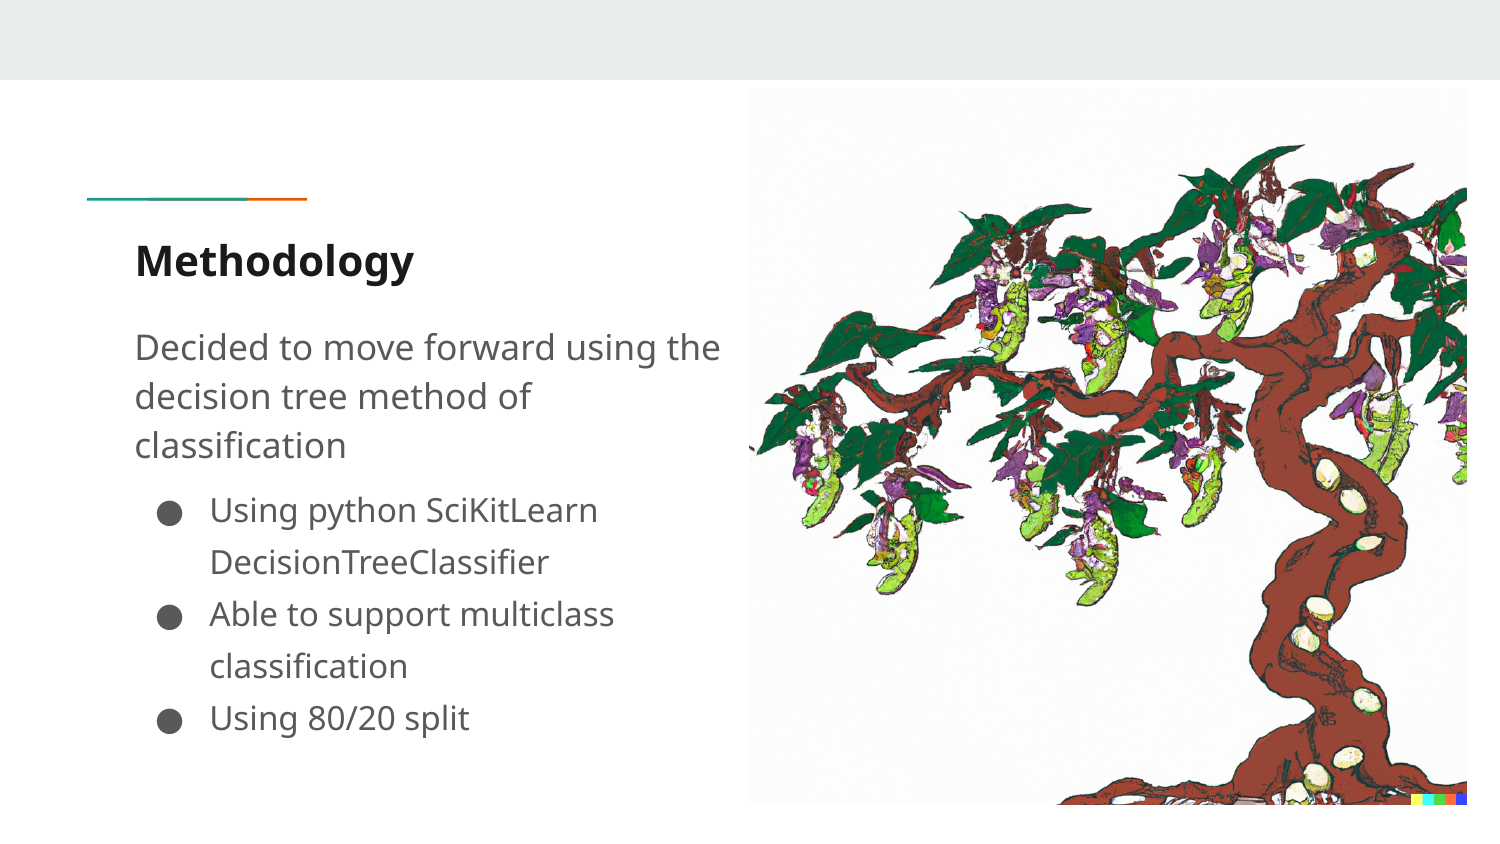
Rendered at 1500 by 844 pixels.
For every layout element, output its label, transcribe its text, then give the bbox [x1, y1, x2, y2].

picture [749, 88, 1467, 806]
title Methodology [119, 216, 744, 304]
list Using python SciKitLearn DecisionTreeClassifier Able to support multiclass classification Using 80/20 split [119, 481, 750, 844]
text_box Decided to move forward using the decision tree method of classification [119, 304, 744, 481]
